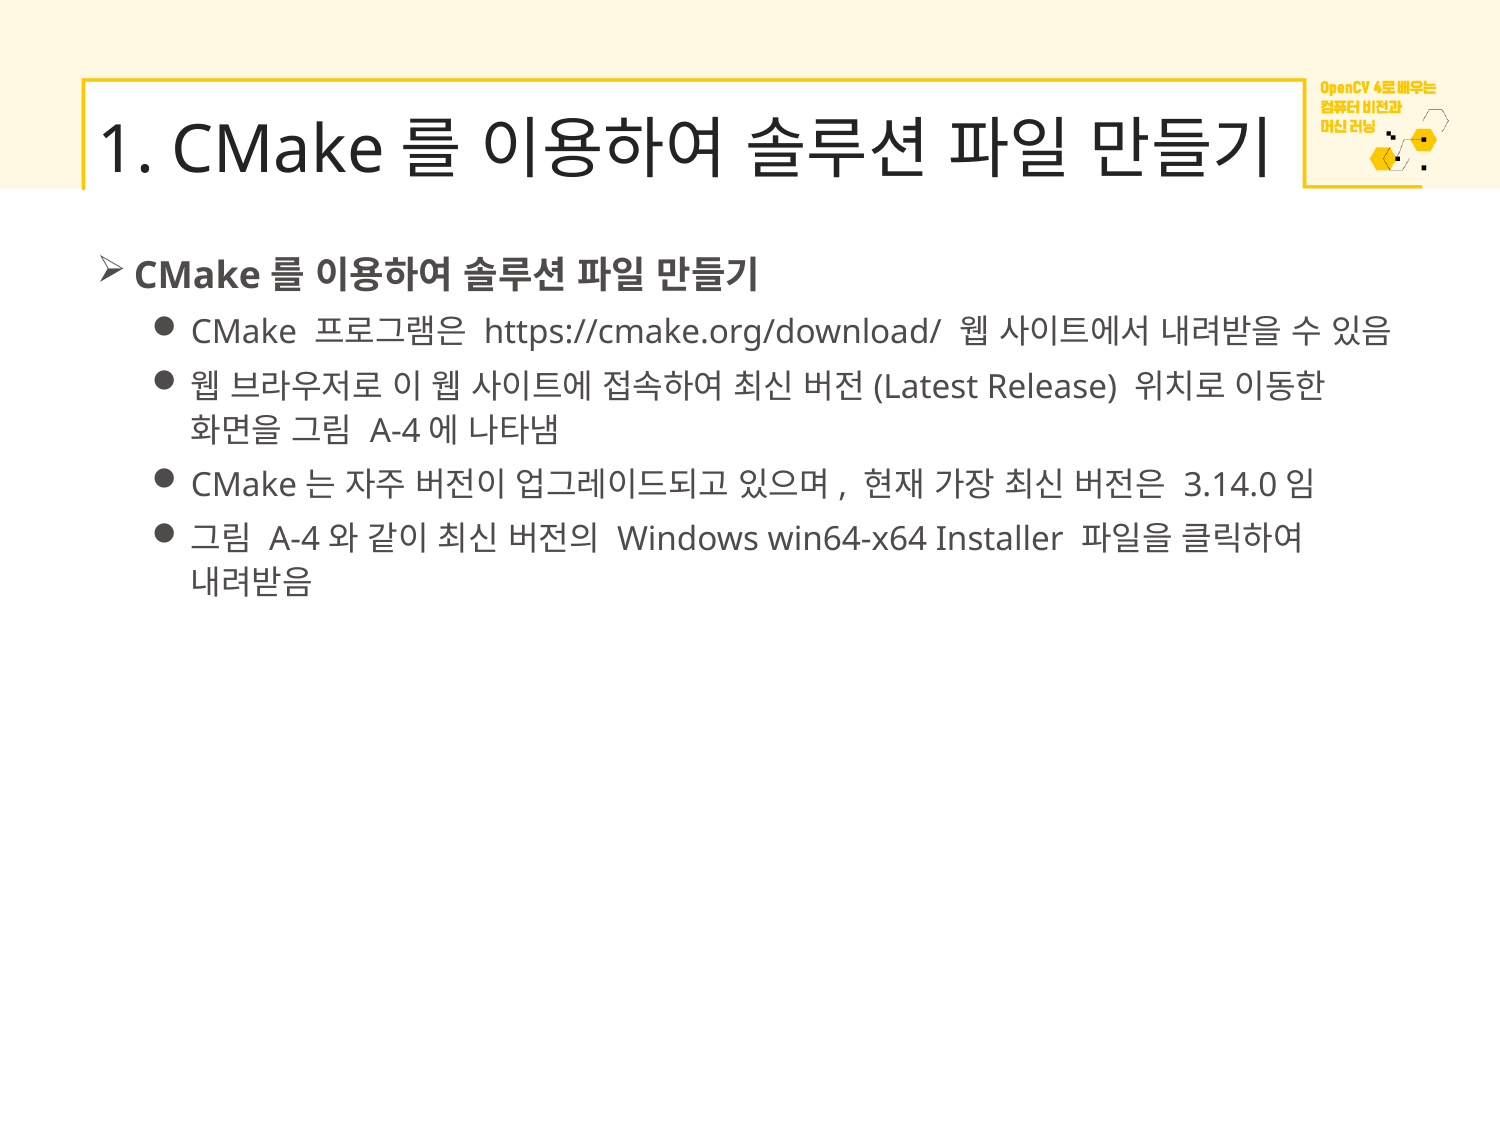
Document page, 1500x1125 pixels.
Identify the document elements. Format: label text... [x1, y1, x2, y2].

list CMake를 이용하여 솔루션 파일 만들기 CMake 프로그램은 https://cmake.org/download/ 웹 사이트에서 내려받을 수 있음 웹 브라우저로 이 웹 사이트에 접속하여 최신 버전(Latest Release) 위치로 이동한 화면을 그림 A-4에 나타냄 CMake는 자주 버전이 업그레이드되고 있으며, 현재 가장 최신 버전은 3.14.0임 그림 A-4와 같이 최신 버전의 Windows win64-x64 Installer 파일을 클릭하여 내려받음 [81, 239, 1412, 1054]
picture [0, 0, 1500, 1125]
title 1. CMake를 이용하여 솔루션 파일 만들기 [82, 61, 1413, 193]
